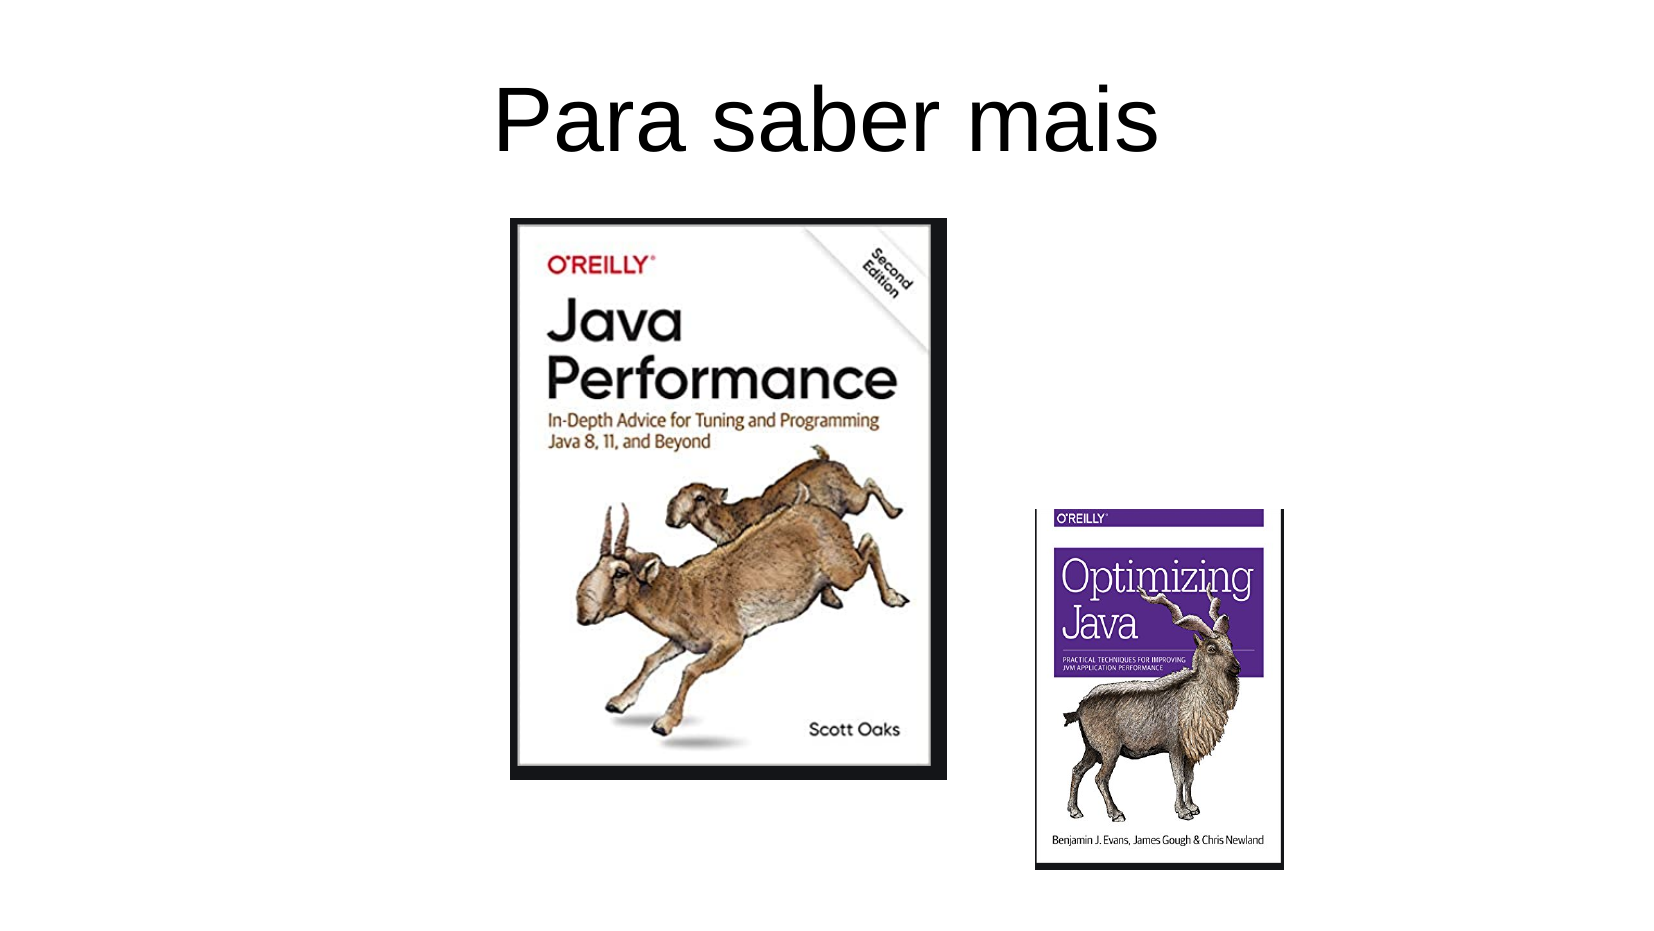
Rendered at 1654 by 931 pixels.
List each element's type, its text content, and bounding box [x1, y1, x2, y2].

picture [1034, 509, 1284, 871]
text_box Para saber mais [82, 37, 1571, 193]
picture [509, 218, 947, 781]
